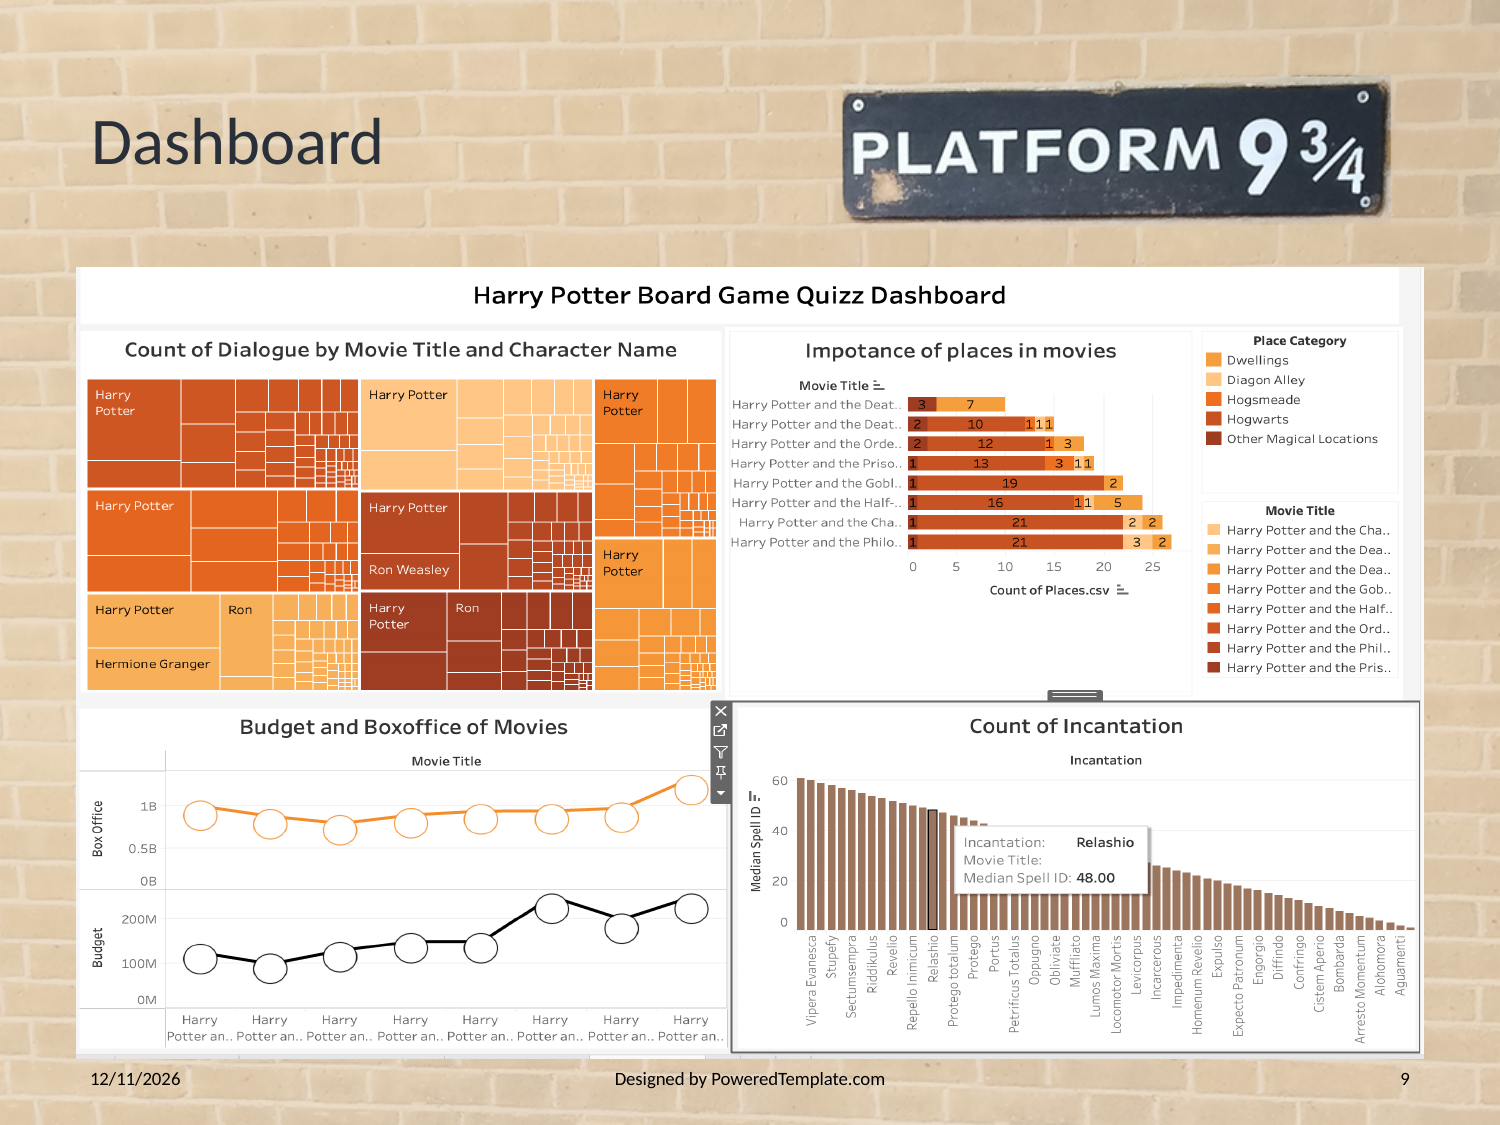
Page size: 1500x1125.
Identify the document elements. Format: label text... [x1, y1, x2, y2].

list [76, 266, 1424, 1059]
title Dashboard [76, 42, 1424, 233]
slide_number 9 [1074, 1065, 1425, 1115]
footer Designed by PoweredTemplate.com [512, 1067, 988, 1115]
picture [0, 0, 1500, 1125]
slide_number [75, 1065, 425, 1115]
